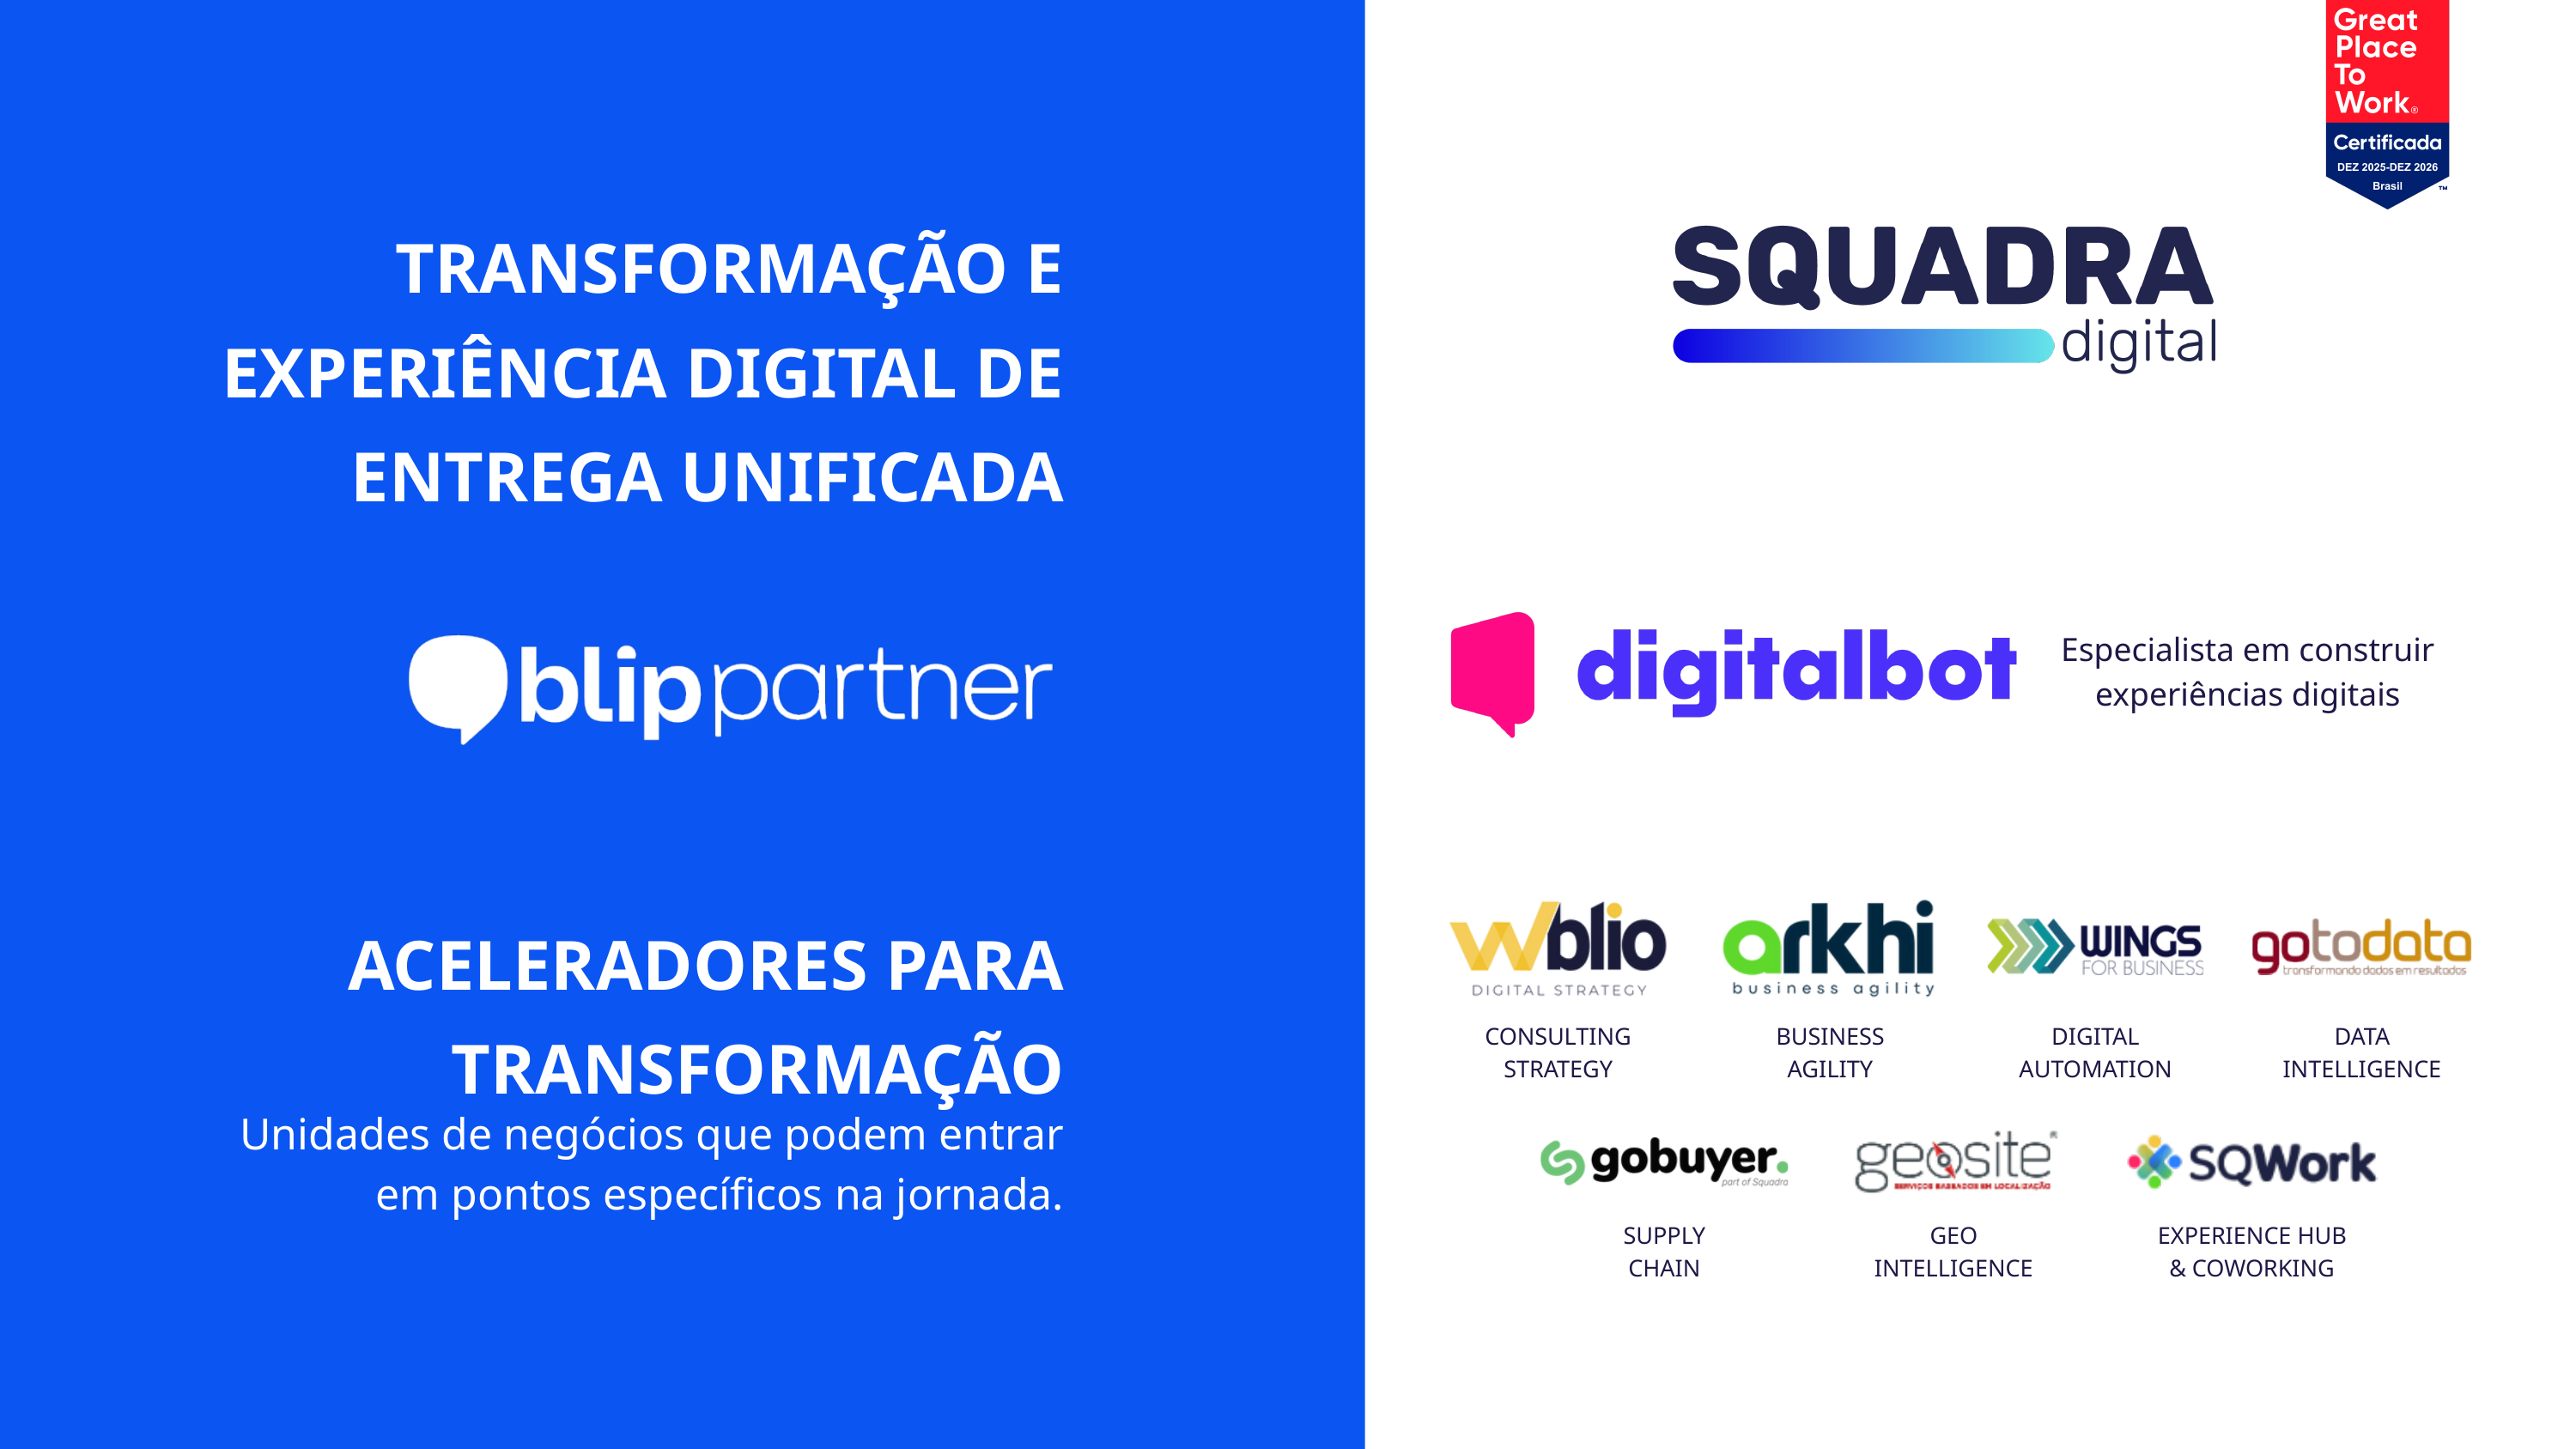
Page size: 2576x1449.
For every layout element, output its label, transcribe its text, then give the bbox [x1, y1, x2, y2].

picture [1594, 167, 2295, 432]
text_box TRANSFORMAÇÃO E EXPERIÊNCIA DIGITAL DE ENTREGA UNIFICADA [94, 202, 1065, 516]
text_box ACELERADORES PARA TRANSFORMAÇÃO [241, 899, 1065, 1108]
text_box Especialista em construir experiências digitais [2044, 622, 2494, 712]
text_box [397, 627, 1065, 758]
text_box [1446, 899, 2472, 1314]
text_box Unidades de negócios que podem entrar em pontos específicos na jornada. [214, 1098, 1065, 1219]
picture [2313, 0, 2463, 209]
text_box [0, 0, 1365, 1449]
picture [1425, 572, 2044, 758]
